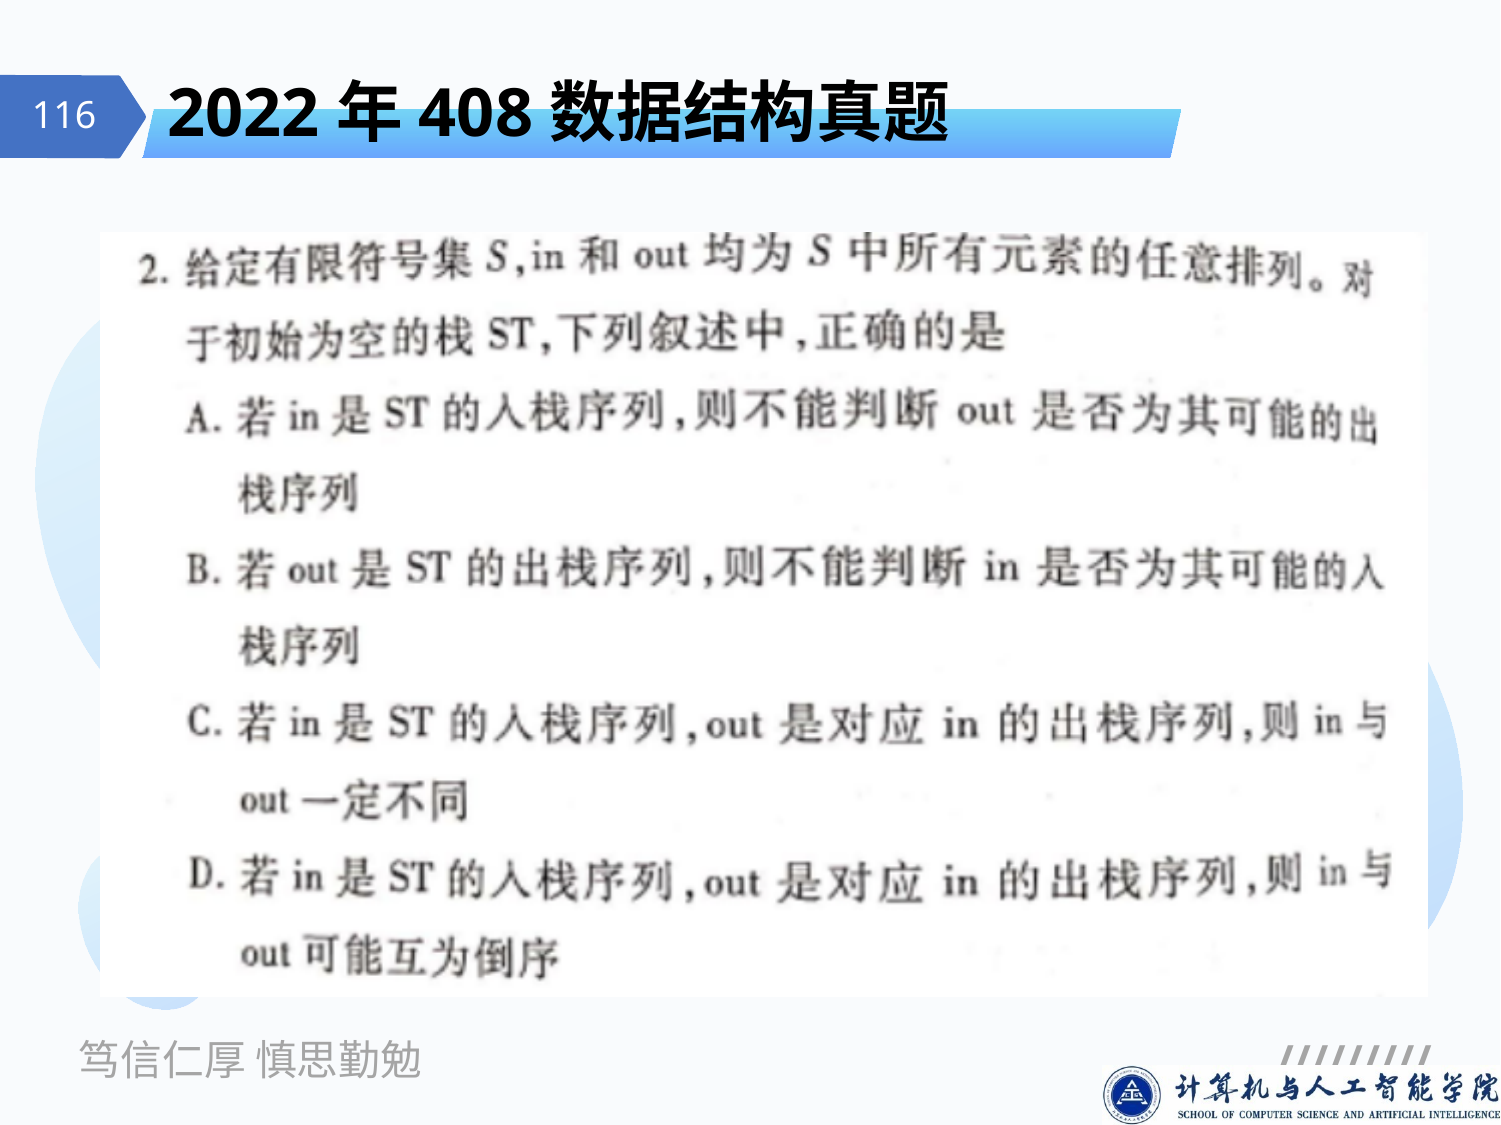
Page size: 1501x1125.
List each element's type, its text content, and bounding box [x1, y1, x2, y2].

picture [100, 232, 1428, 997]
picture [1102, 1065, 1501, 1125]
title 2022年408数据结构真题 [152, 59, 1181, 158]
